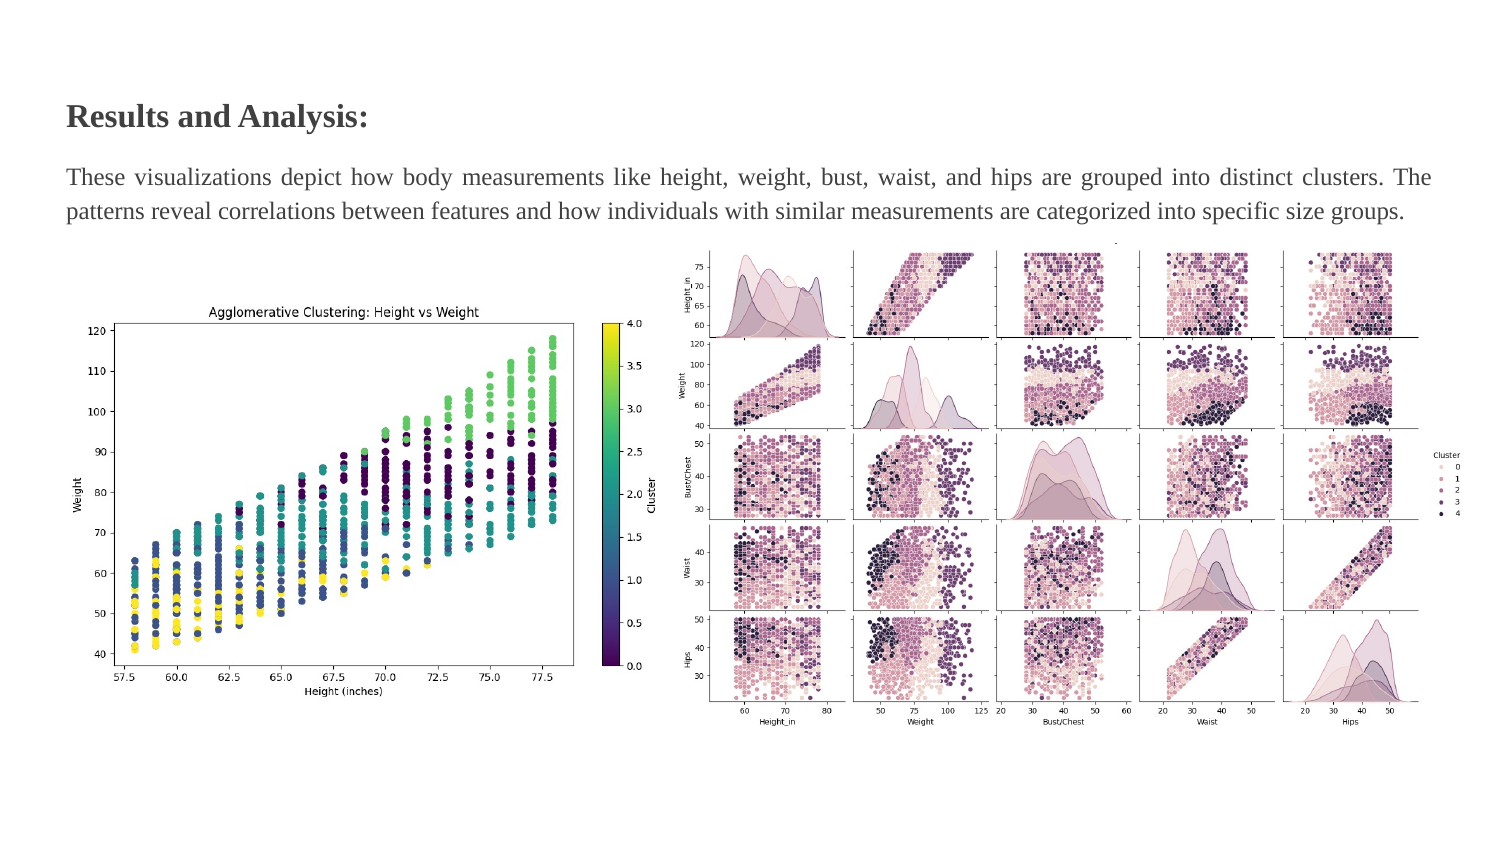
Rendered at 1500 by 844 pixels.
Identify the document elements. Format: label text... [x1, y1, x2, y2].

title Results and Analysis: [51, 72, 1449, 141]
list These visualizations depict how body measurements like height, weight, bust, waist, and hips are grouped into distinct clusters. The patterns reveal correlations between features and how individuals with similar measurements are categorized into specific size groups. [51, 141, 1449, 267]
picture [20, 243, 1467, 726]
